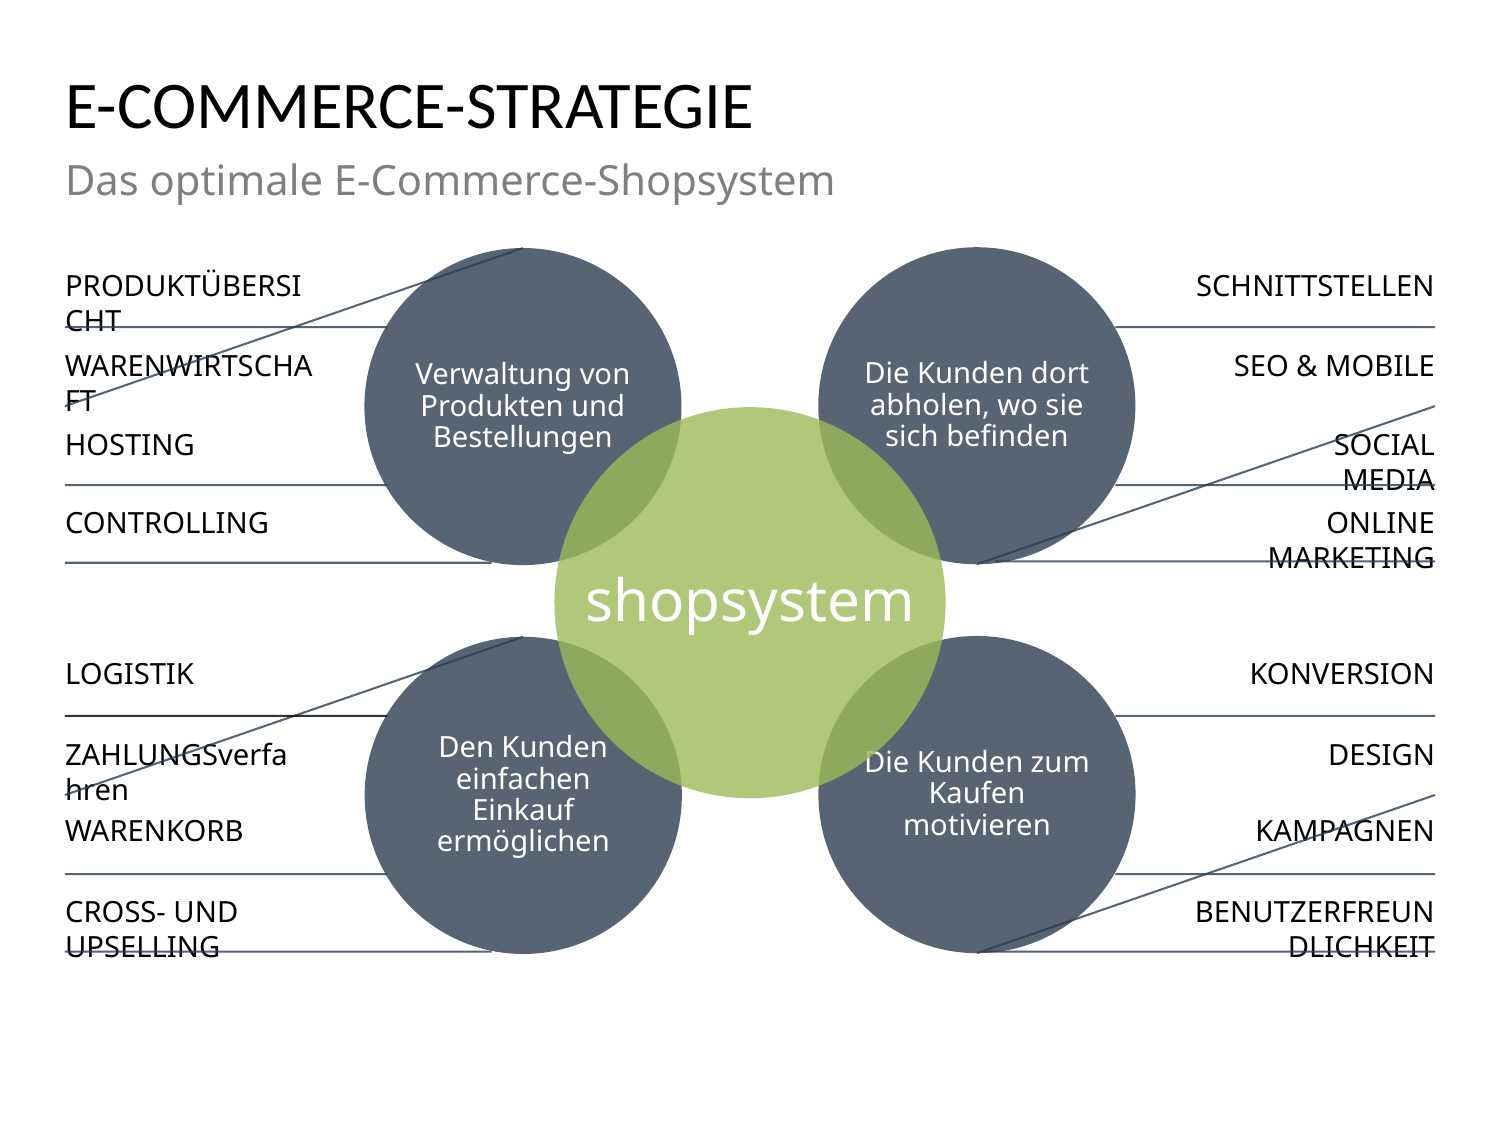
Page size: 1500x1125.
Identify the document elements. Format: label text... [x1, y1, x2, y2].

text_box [364, 246, 1136, 955]
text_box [64, 655, 492, 953]
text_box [64, 266, 492, 565]
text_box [983, 655, 1436, 953]
title E-COMMERCE-STRATEGIE [64, 70, 1435, 159]
list Das optimale E-Commerce-Shopsystem [64, 159, 1435, 248]
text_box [994, 266, 1436, 565]
